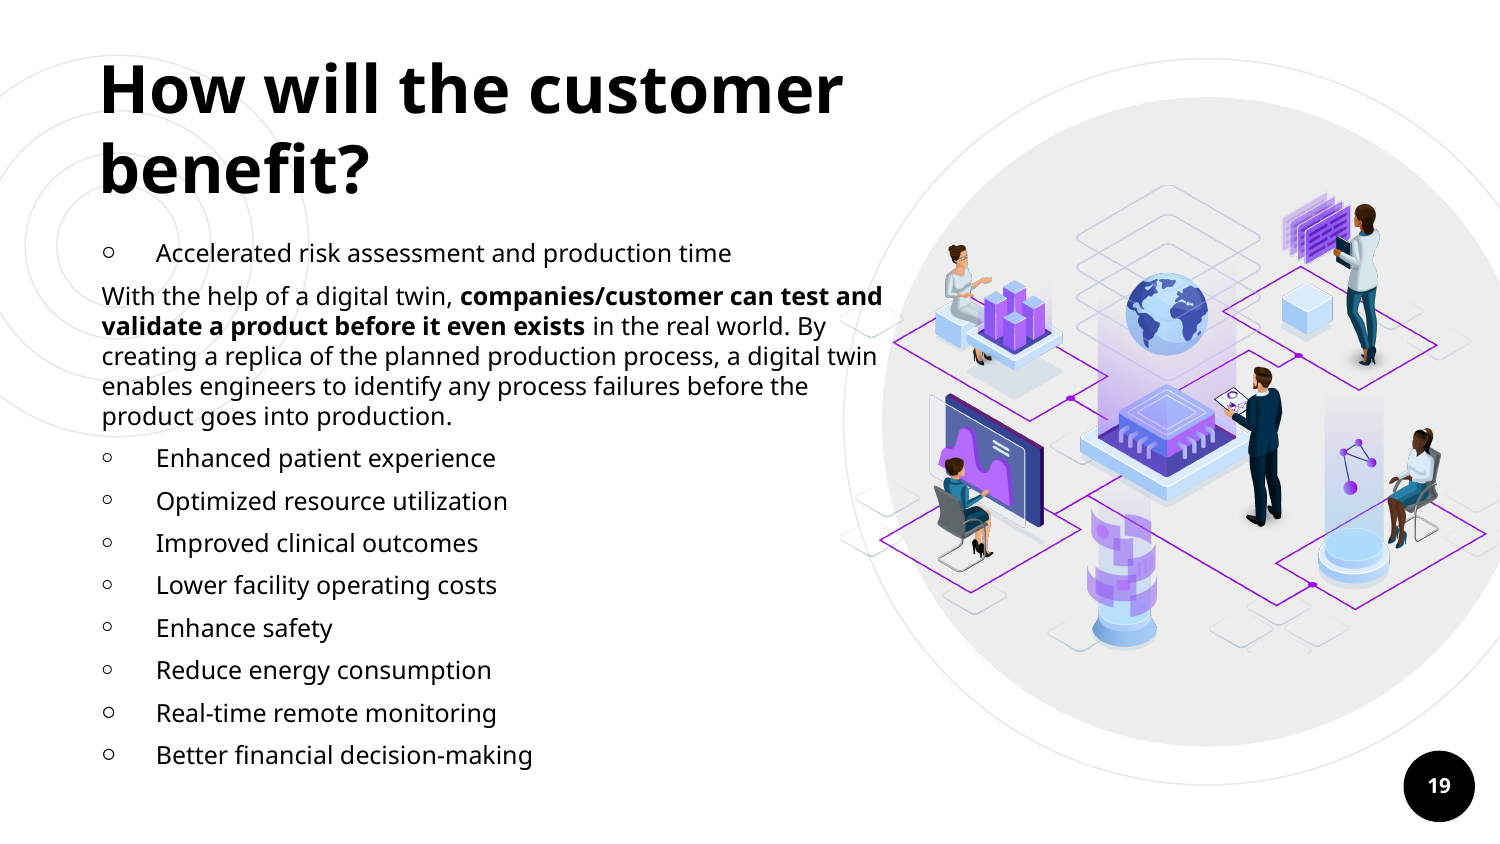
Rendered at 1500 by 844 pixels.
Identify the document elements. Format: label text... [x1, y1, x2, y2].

slide_number 19 [1403, 750, 1475, 823]
picture [839, 184, 1500, 653]
list Accelerated risk assessment and production time With the help of a digital twin, companies/customer can test and validate a product before it even exists in the real world. By creating a replica of the planned production process, a digital twin enables engineers to identify any process failures before the product goes into production. Enhanced patient experience Optimized resource utilization Improved clinical outcomes Lower facility operating costs Enhance safety Reduce energy consumption Real-time remote monitoring Better financial decision-making [65, 222, 834, 653]
title How will the customer benefit? [83, 109, 945, 222]
